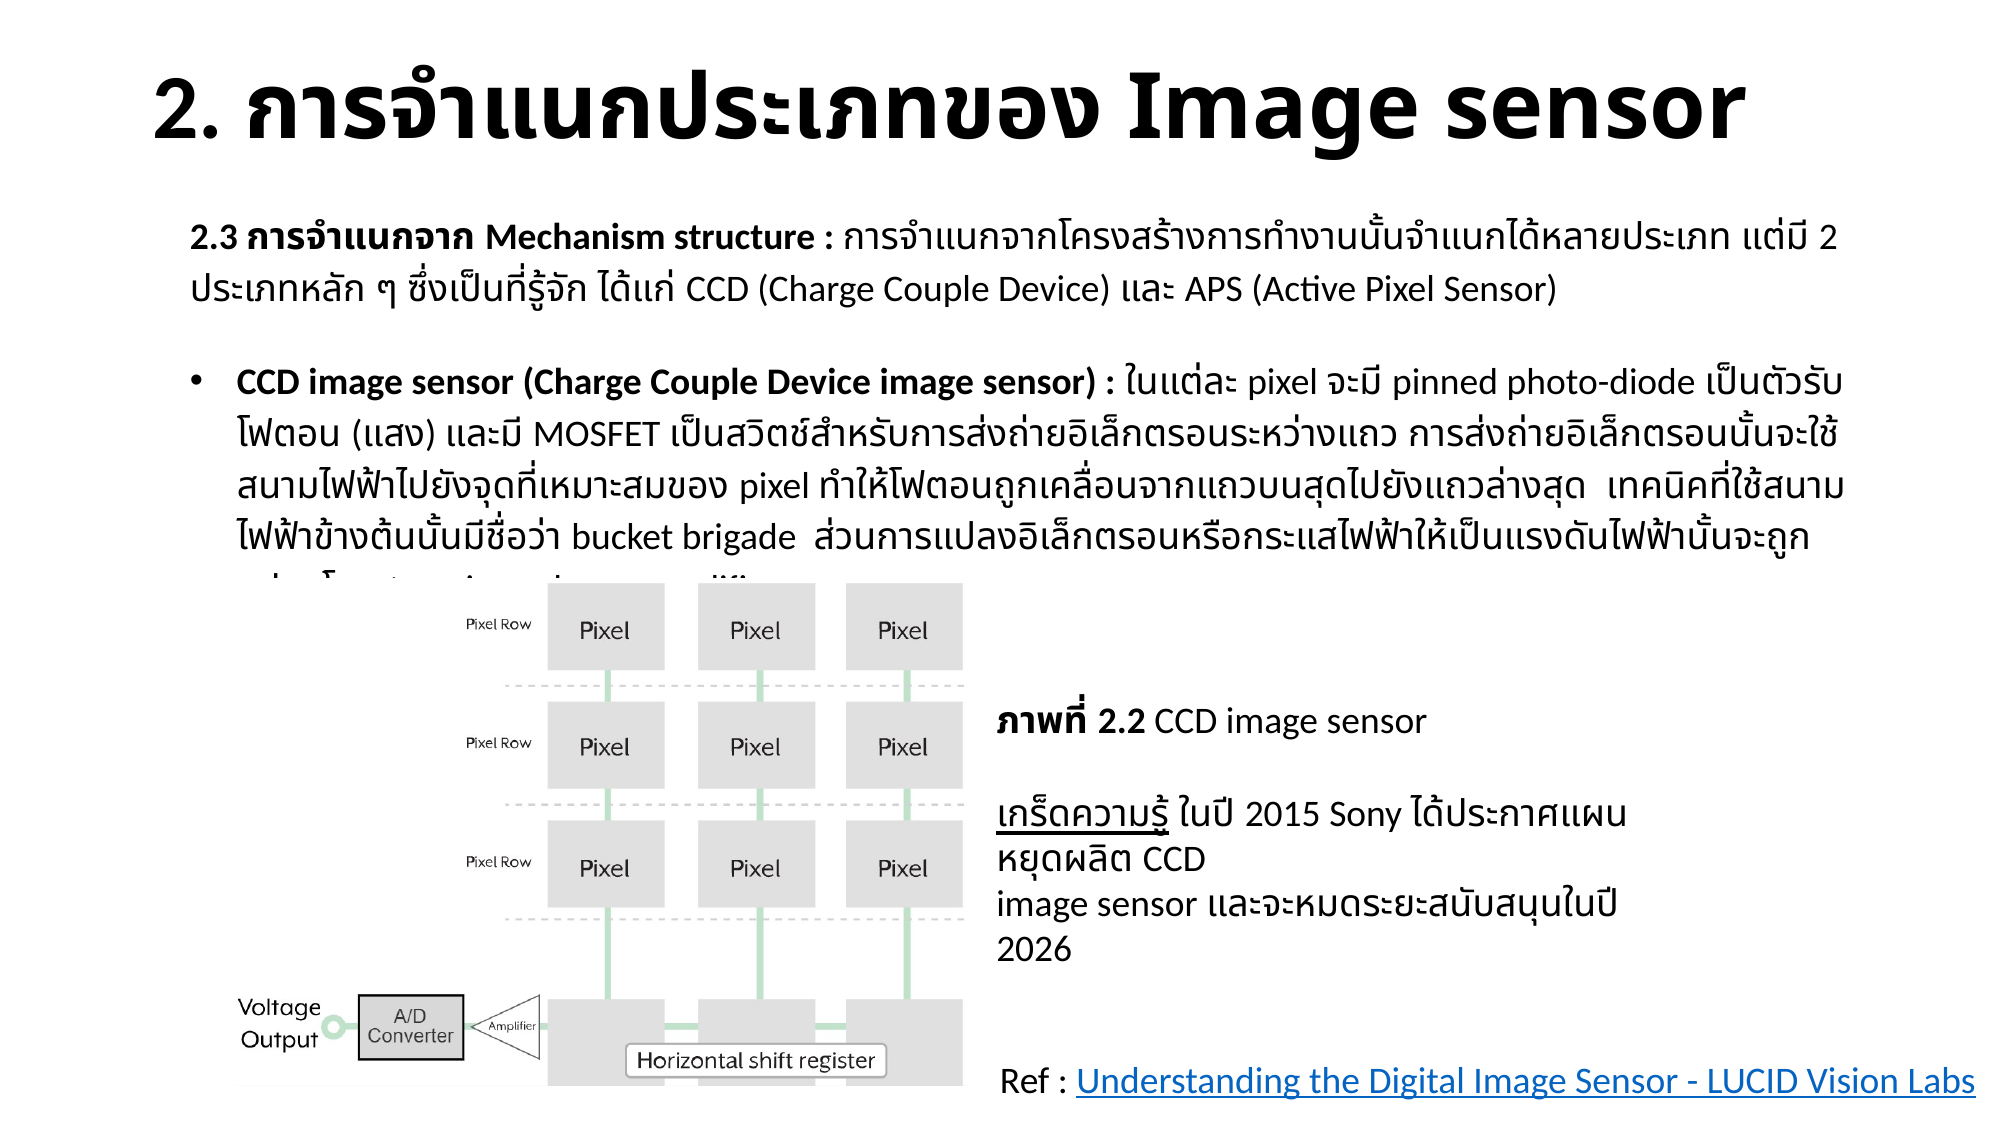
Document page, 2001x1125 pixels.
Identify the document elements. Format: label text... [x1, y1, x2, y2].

list 2.3 การจำแนกจาก Mechanism structure : การจำแนกจากโครงสร้างการทำงานนั้นจำแนกได้หลายประเภท แต่มี 2 ประเภทหลัก ๆ ซึ่งเป็นที่รู้จัก ได้แก่ CCD (Charge Couple Device) และ APS (Active Pixel Sensor) CCD image sensor (Charge Couple Device image sensor) : ในแต่ละ pixel จะมี pinned photo-diode เป็นตัวรับโฟตอน (แสง) และมี MOSFET เป็นสวิตช์สำหรับการส่งถ่ายอิเล็กตรอนระหว่างแถว การส่งถ่ายอิเล็กตรอนนั้นจะใช้สนามไฟฟ้าไปยังจุดที่เหมาะสมของ pixel ทำให้โฟตอนถูกเคลื่อนจากแถวบนสุดไปยังแถวล่างสุด เทคนิคที่ใช้สนามไฟฟ้าข้างต้นนั้นมีชื่อว่า bucket brigade ส่วนการแปลงอิเล็กตรอนหรือกระแสไฟฟ้าให้เป็นแรงดันไฟฟ้านั้นจะถูกแปลงโดย transimpedance amplifier [137, 197, 1863, 912]
title 2. การจำแนกประเภทของ Image sensor [137, 0, 1863, 197]
text_box Ref : Understanding the Digital Image Sensor - LUCID Vision Labs [985, 1048, 2000, 1109]
text_box ภาพที่ 2.2 CCD image sensor เกร็ดความรู้ ในปี 2015 Sony ได้ประกาศแผนหยุดผลิต CCD image sensor และจะหมดระยะสนับสนุนในปี 2026 [981, 688, 1694, 976]
text_box [288, 339, 2000, 415]
picture [235, 578, 970, 1086]
